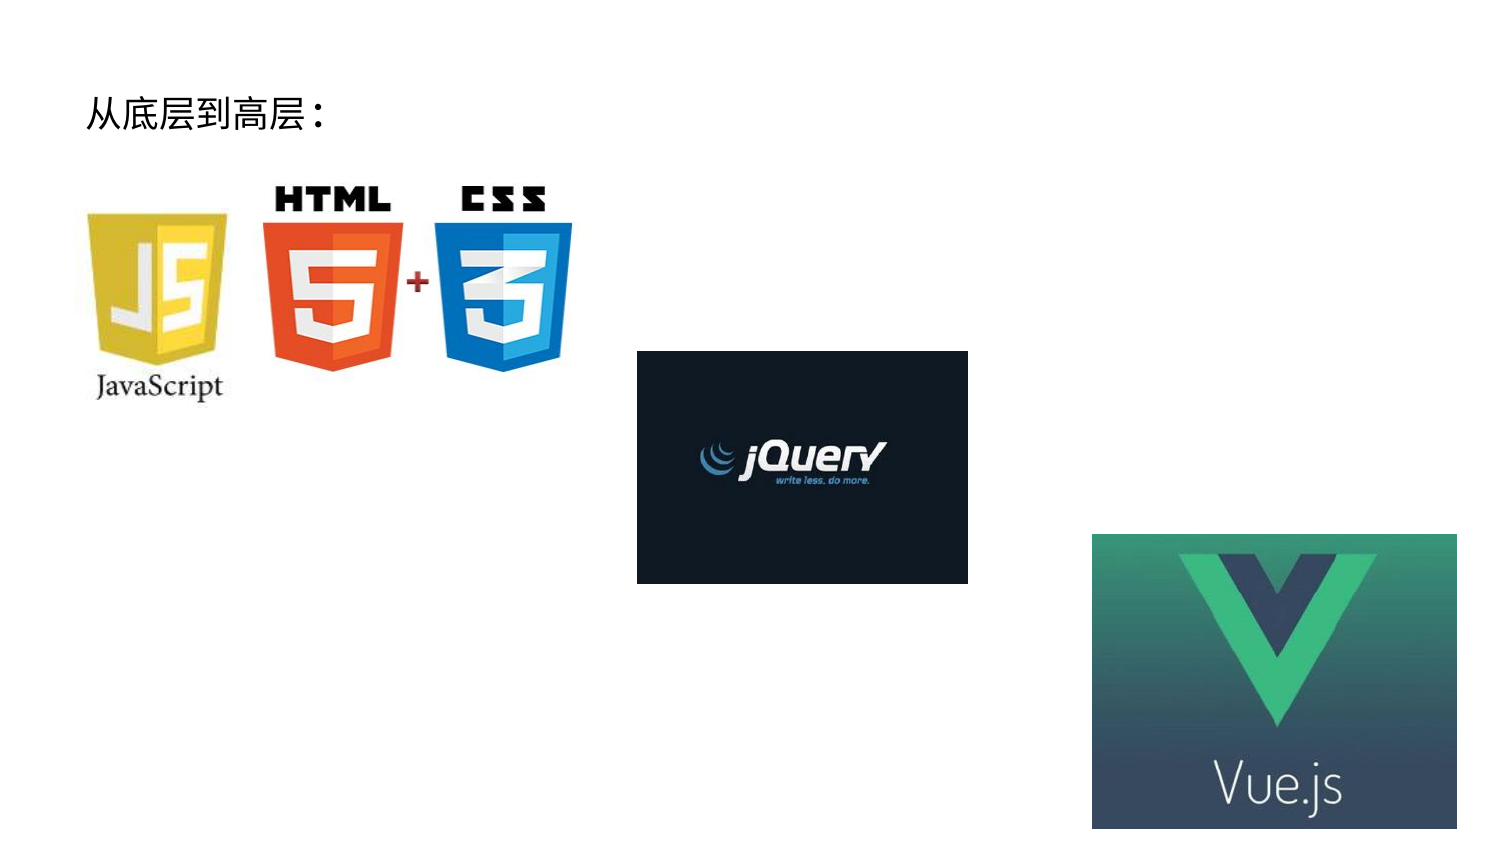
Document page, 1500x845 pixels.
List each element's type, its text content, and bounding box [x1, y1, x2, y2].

picture [1092, 533, 1457, 829]
picture [52, 174, 595, 409]
picture [637, 350, 968, 584]
title 从底层到高层: [70, 67, 1421, 209]
